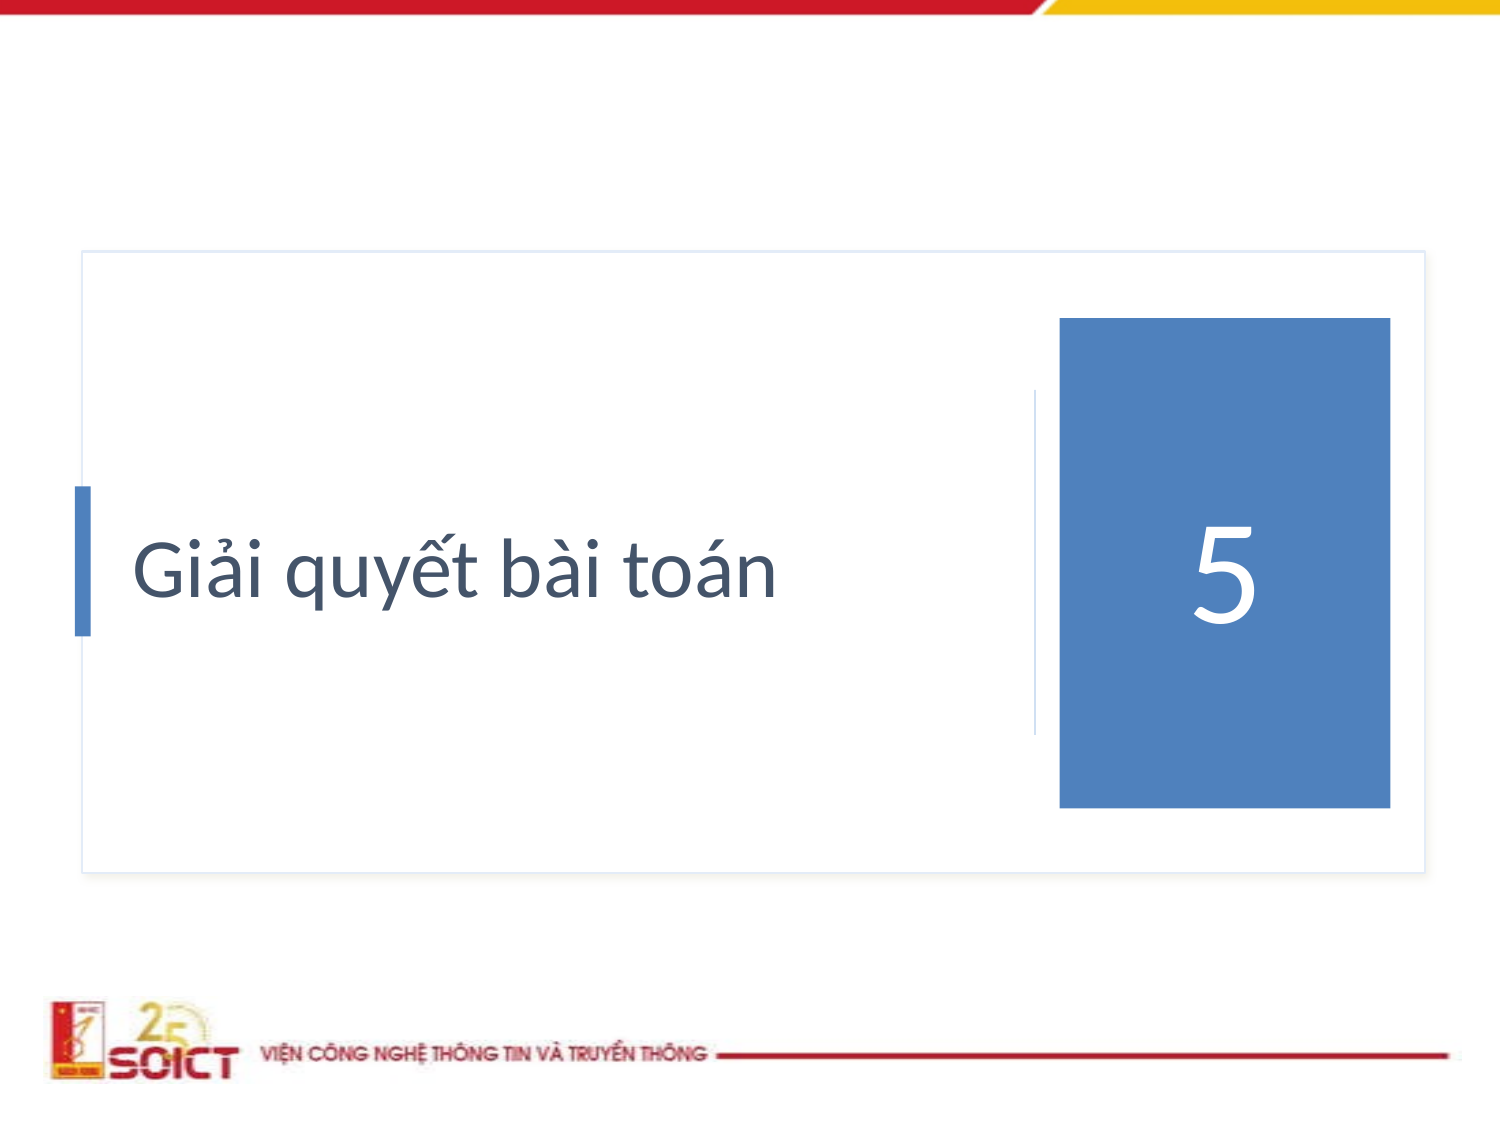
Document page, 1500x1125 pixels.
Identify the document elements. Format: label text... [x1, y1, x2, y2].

list 5 [1059, 318, 1391, 809]
picture [0, 0, 1500, 22]
title Giải quyết bài toán [132, 318, 996, 809]
picture [43, 996, 1463, 1084]
